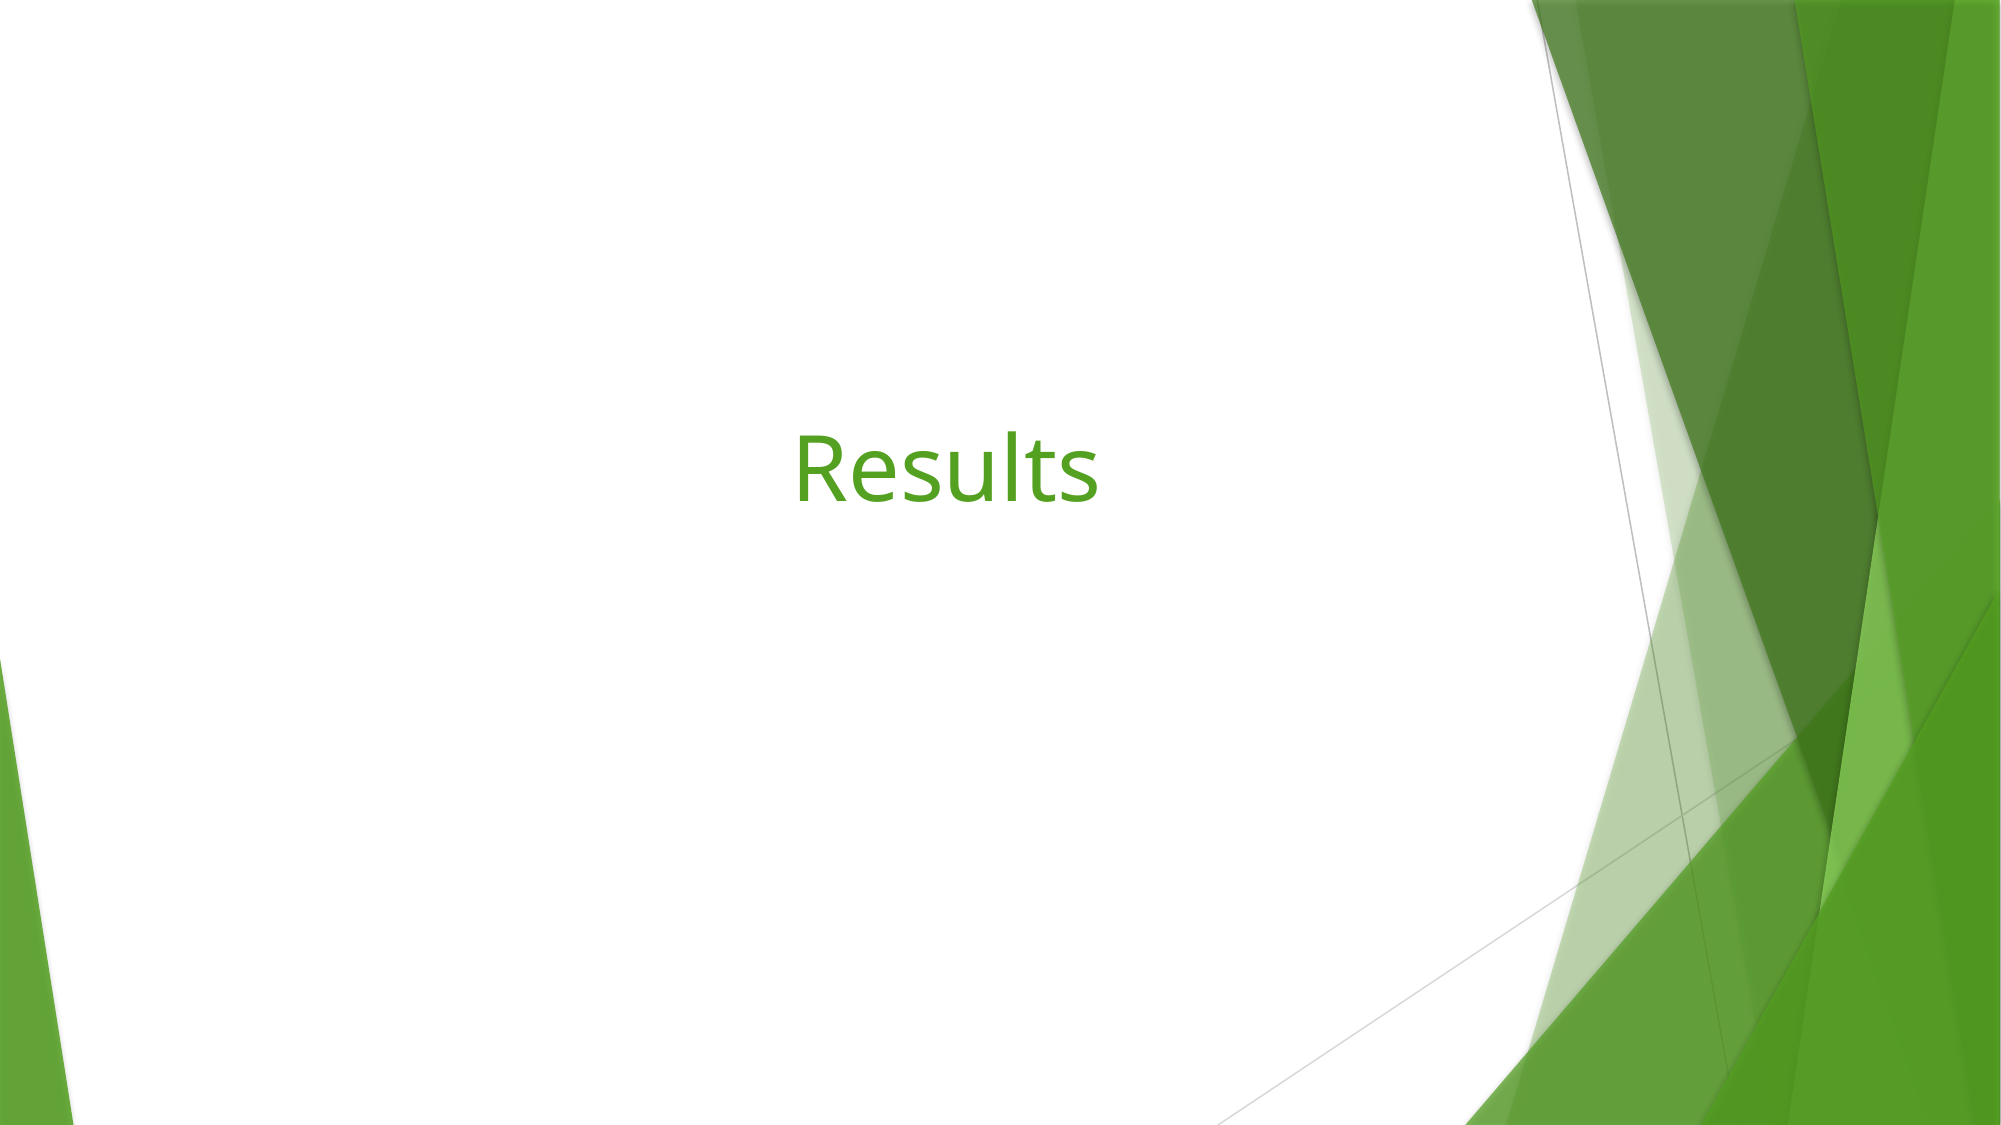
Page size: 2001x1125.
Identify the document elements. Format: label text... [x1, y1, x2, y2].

title Results [84, 402, 1810, 620]
